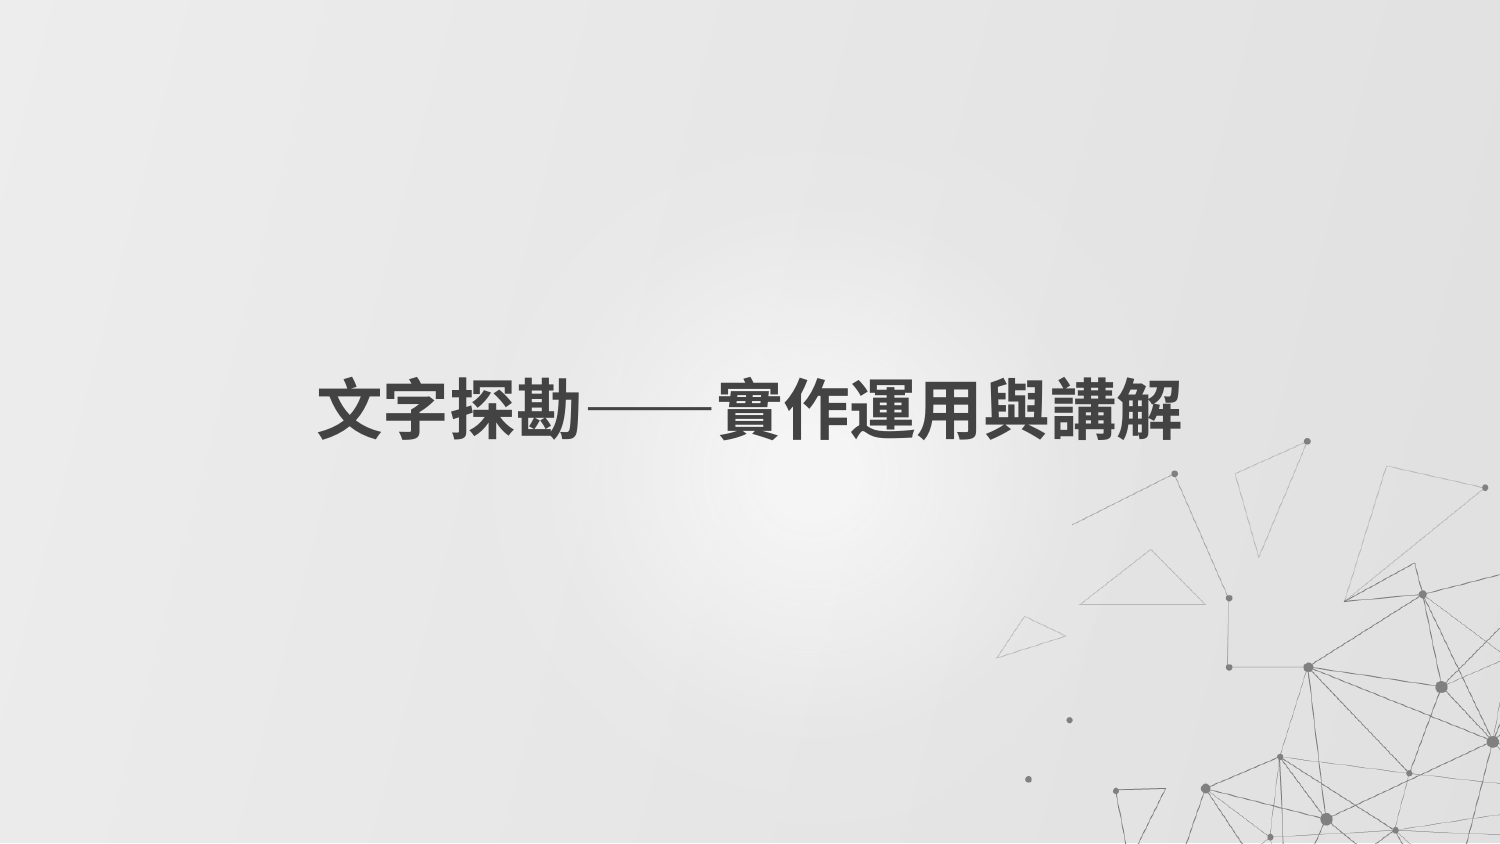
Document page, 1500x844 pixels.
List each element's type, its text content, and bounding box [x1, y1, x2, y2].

picture [0, 0, 1500, 844]
title 文字探勘——實作運用與講解 [284, 353, 1216, 491]
